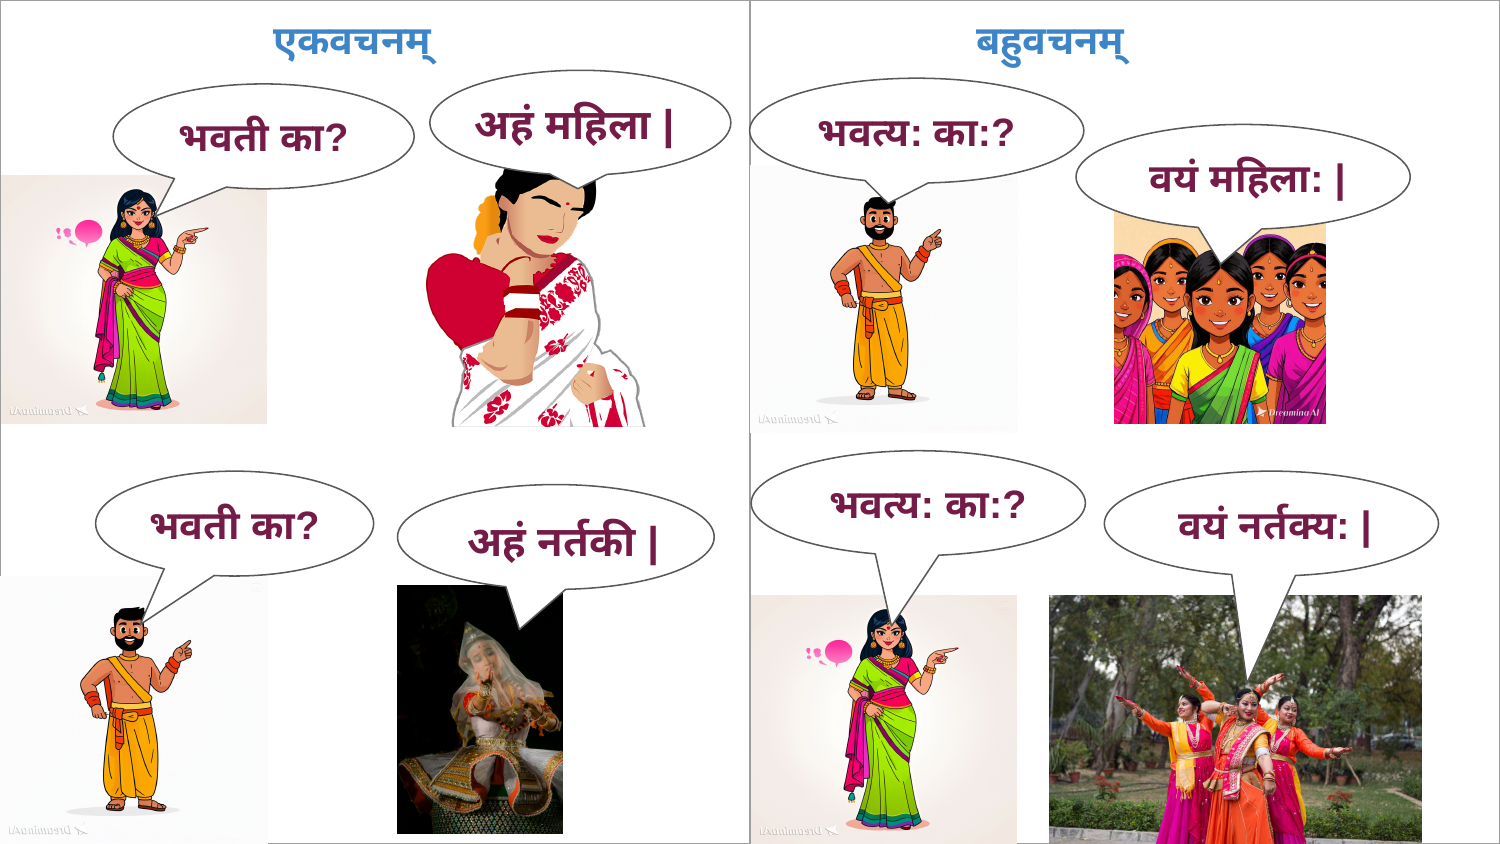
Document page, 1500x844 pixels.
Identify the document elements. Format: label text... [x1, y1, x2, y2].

text_box [1161, 471, 1382, 484]
text_box [429, 102, 441, 143]
text_box [651, 163, 677, 170]
text_box [708, 522, 715, 552]
text_box [397, 505, 429, 569]
text_box अहं महिला | [441, 82, 720, 163]
text_box [1157, 562, 1386, 594]
table_header [1, 1, 749, 843]
text_box [1134, 124, 1352, 137]
text_box वयं नर्तक्य: | [1141, 484, 1409, 562]
text_box [720, 103, 731, 143]
picture [0, 575, 268, 844]
text_box एकवचनम् [247, 0, 468, 78]
text_box [143, 471, 326, 484]
text_box भवत्य: का:? [769, 463, 1087, 542]
text_box भवती का? [100, 484, 369, 562]
text_box [443, 484, 669, 500]
text_box [810, 450, 1026, 463]
text_box [1382, 147, 1411, 207]
picture [750, 595, 1017, 844]
text_box [139, 562, 330, 575]
text_box [806, 542, 1031, 594]
text_box [164, 83, 364, 97]
picture [749, 165, 1018, 434]
text_box [1104, 490, 1141, 557]
text_box [1409, 493, 1439, 554]
text_box [749, 99, 782, 162]
text_box वयं महिला: | [1114, 137, 1382, 216]
picture [425, 151, 646, 427]
text_box [268, 175, 366, 189]
text_box [469, 581, 642, 590]
text_box बहुवचनम् [945, 0, 1166, 78]
text_box [485, 70, 676, 82]
text_box [95, 510, 100, 537]
text_box [807, 78, 1027, 91]
picture [0, 174, 267, 424]
table_header [751, 1, 1499, 843]
text_box भवत्य: का:? [782, 91, 1051, 169]
picture [1113, 211, 1327, 424]
text_box [1076, 143, 1114, 210]
text_box भवती का? [129, 97, 398, 175]
text_box [113, 112, 129, 160]
text_box [1331, 216, 1355, 222]
text_box [398, 112, 415, 160]
text_box अहं नर्तकी | [429, 500, 708, 581]
text_box [1051, 99, 1084, 162]
picture [1048, 595, 1422, 844]
text_box [751, 479, 769, 527]
text_box [369, 510, 374, 537]
picture [397, 585, 564, 835]
